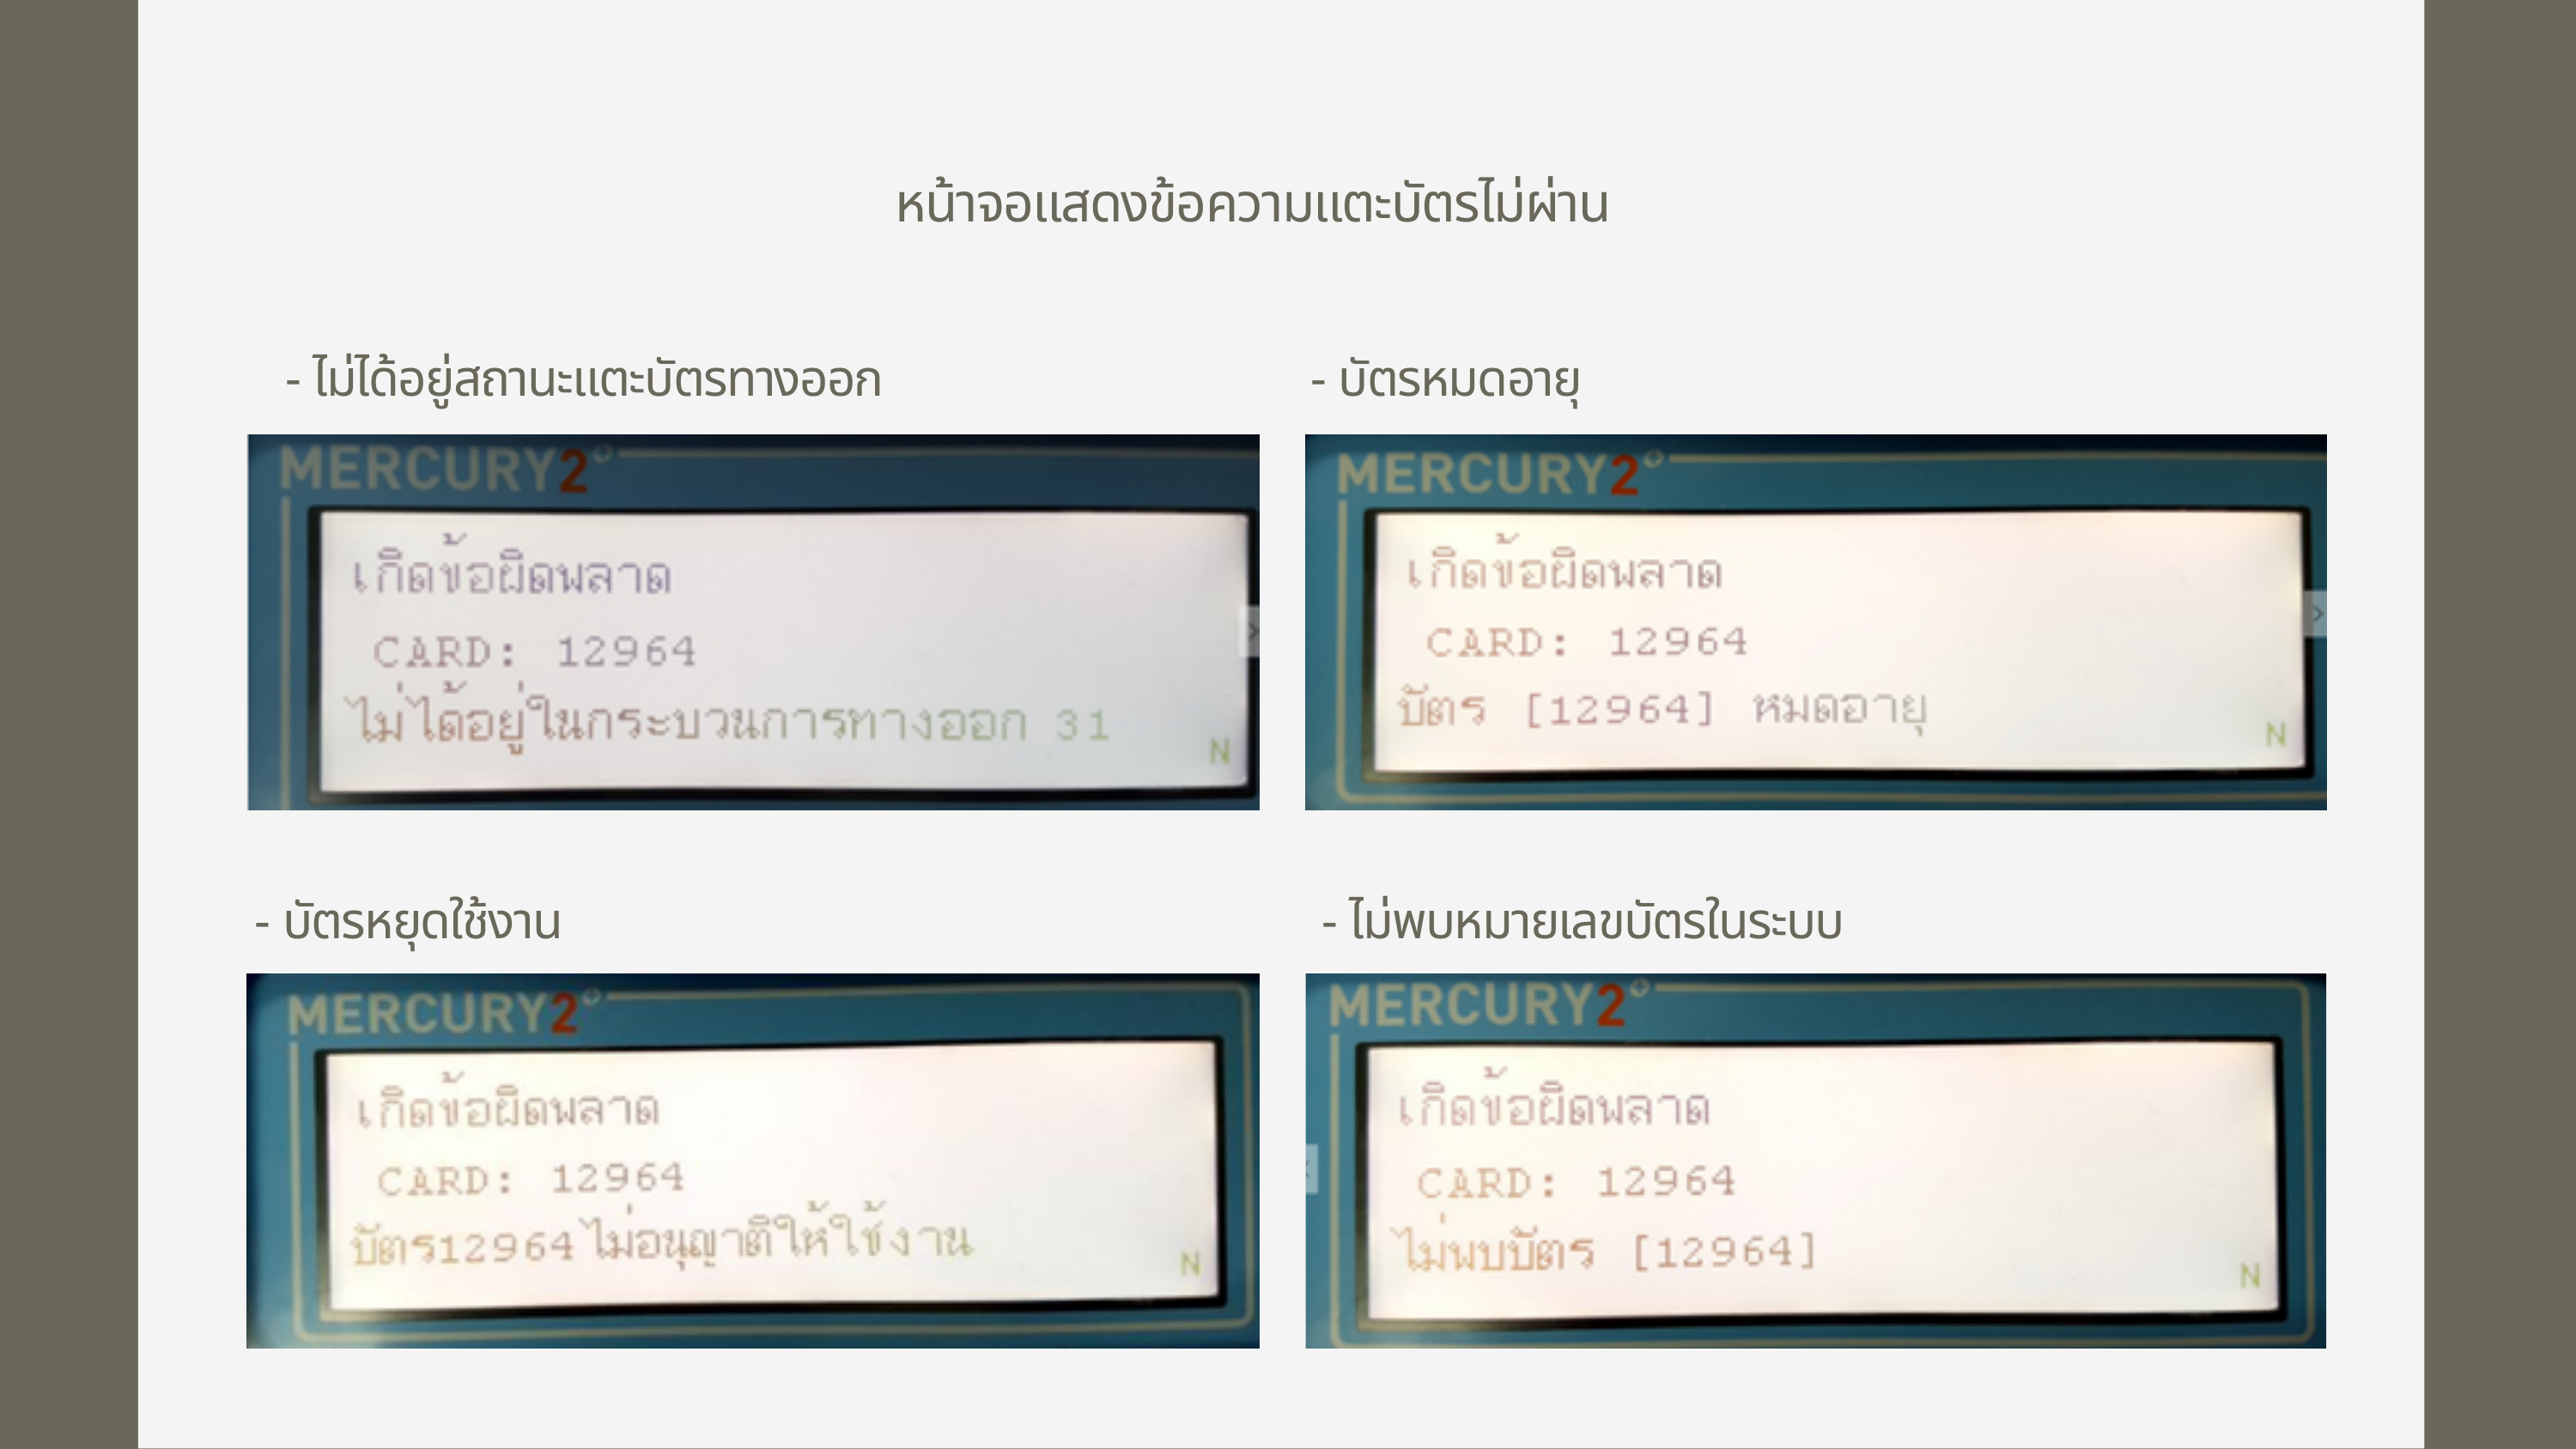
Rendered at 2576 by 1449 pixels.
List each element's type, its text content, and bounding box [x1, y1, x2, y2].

text_box - ไม่พบหมายเลขบัตรในระบบ [1305, 878, 1862, 949]
text_box - ไม่ได้อยู่สถานะแตะบัตรทางออก [268, 336, 902, 406]
text_box - บัตรหมดอายุ [1305, 336, 1589, 406]
text_box - บัตรหยุดใช้งาน [246, 878, 572, 949]
text_box หน้าจอแสดงข้อความแตะบัตรไม่ผ่าน [872, 157, 1647, 233]
picture [246, 973, 1260, 1349]
text_box [137, 0, 2425, 1449]
picture [246, 433, 1260, 810]
picture [1305, 973, 2327, 1349]
picture [1305, 433, 2327, 810]
